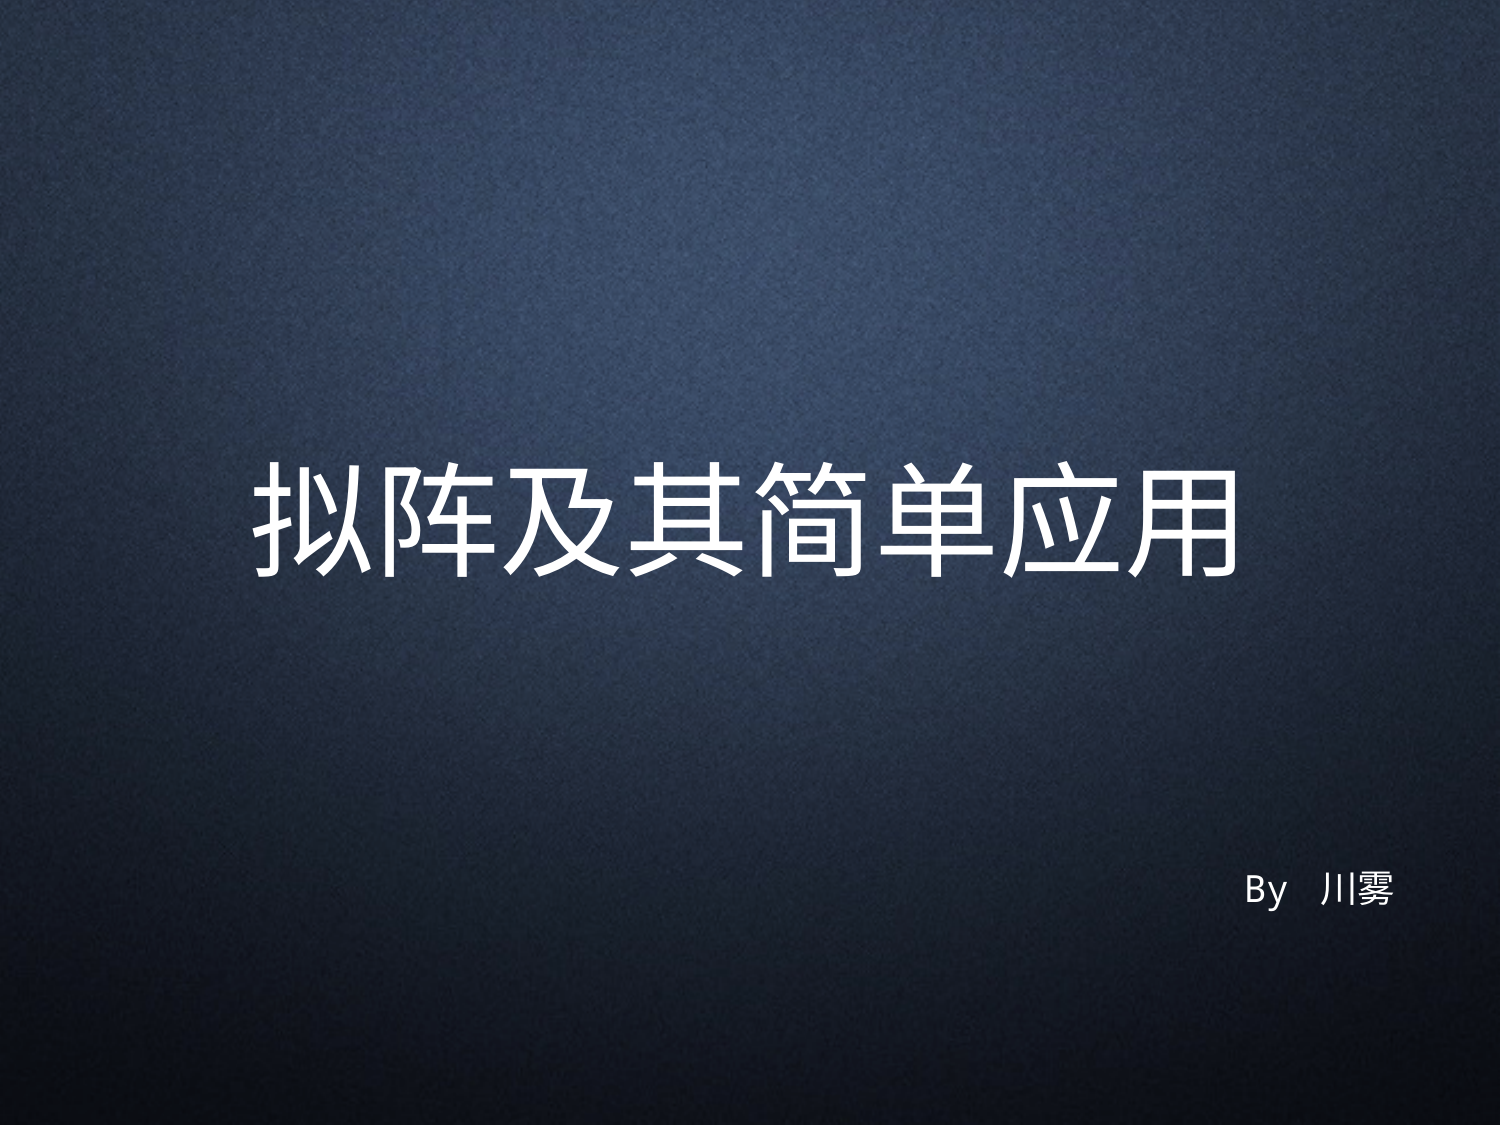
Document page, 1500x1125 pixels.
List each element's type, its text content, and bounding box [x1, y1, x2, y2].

picture [0, 0, 1500, 1125]
title 拟阵及其简单应用 [112, 397, 1388, 639]
subtitle By 川雾 [360, 857, 1411, 1125]
